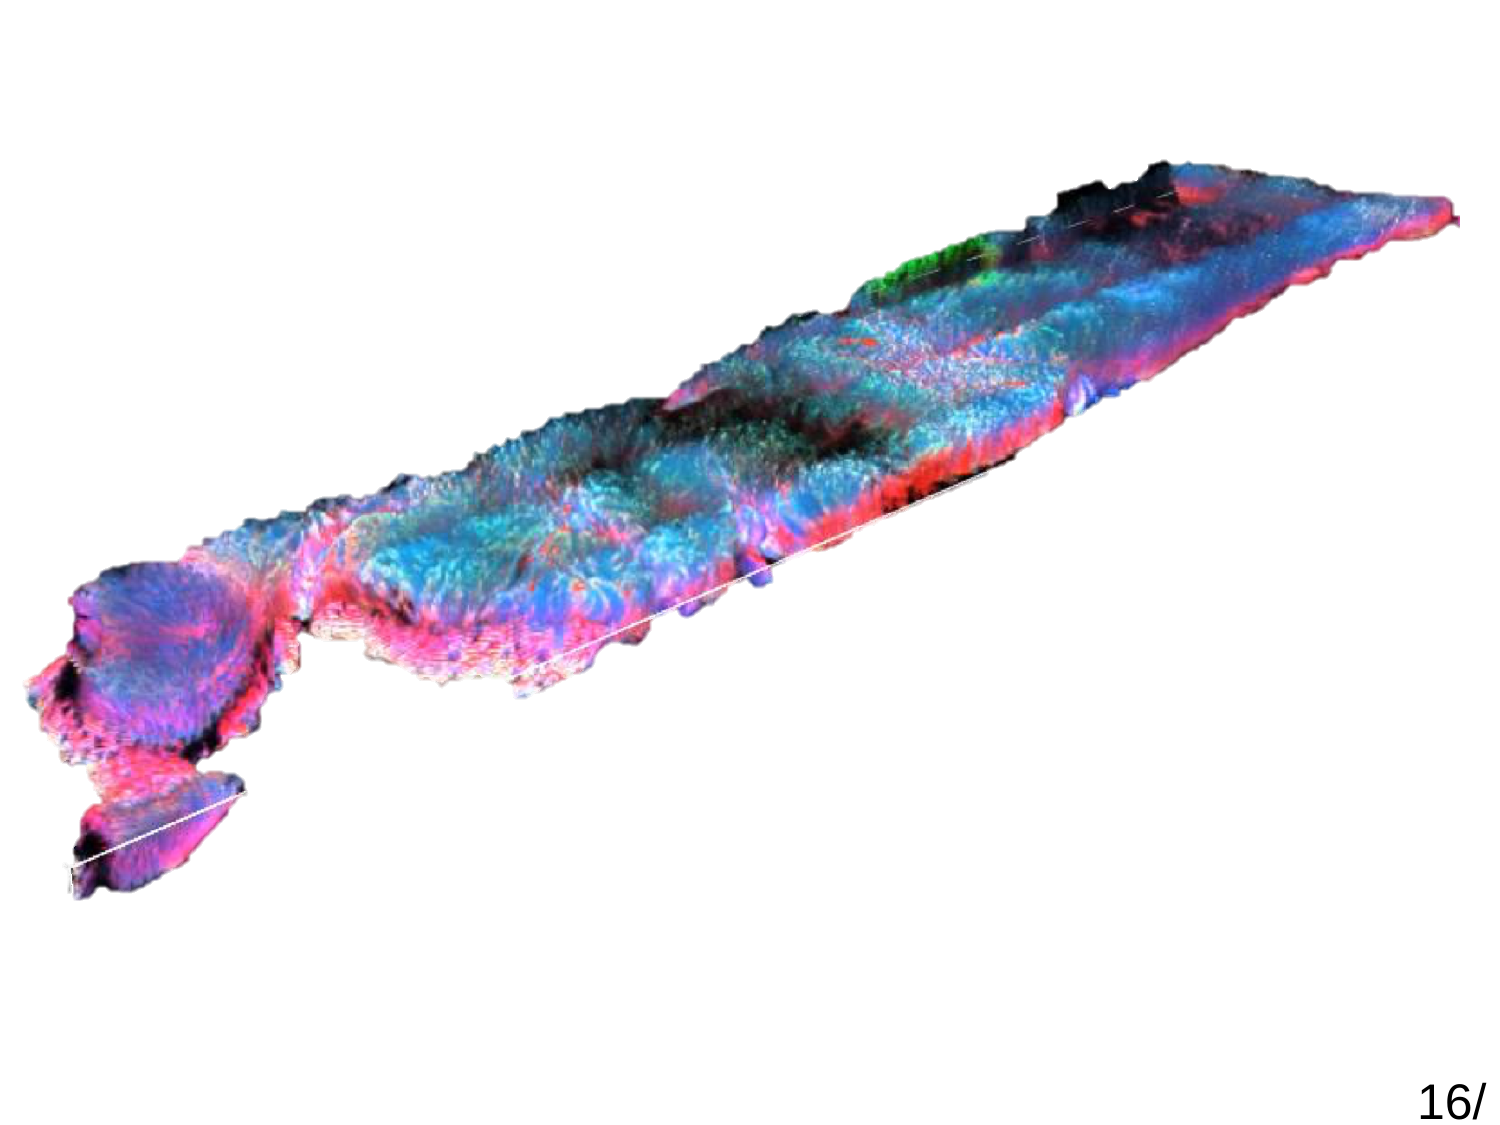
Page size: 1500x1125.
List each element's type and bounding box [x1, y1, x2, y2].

picture [0, 125, 1497, 913]
